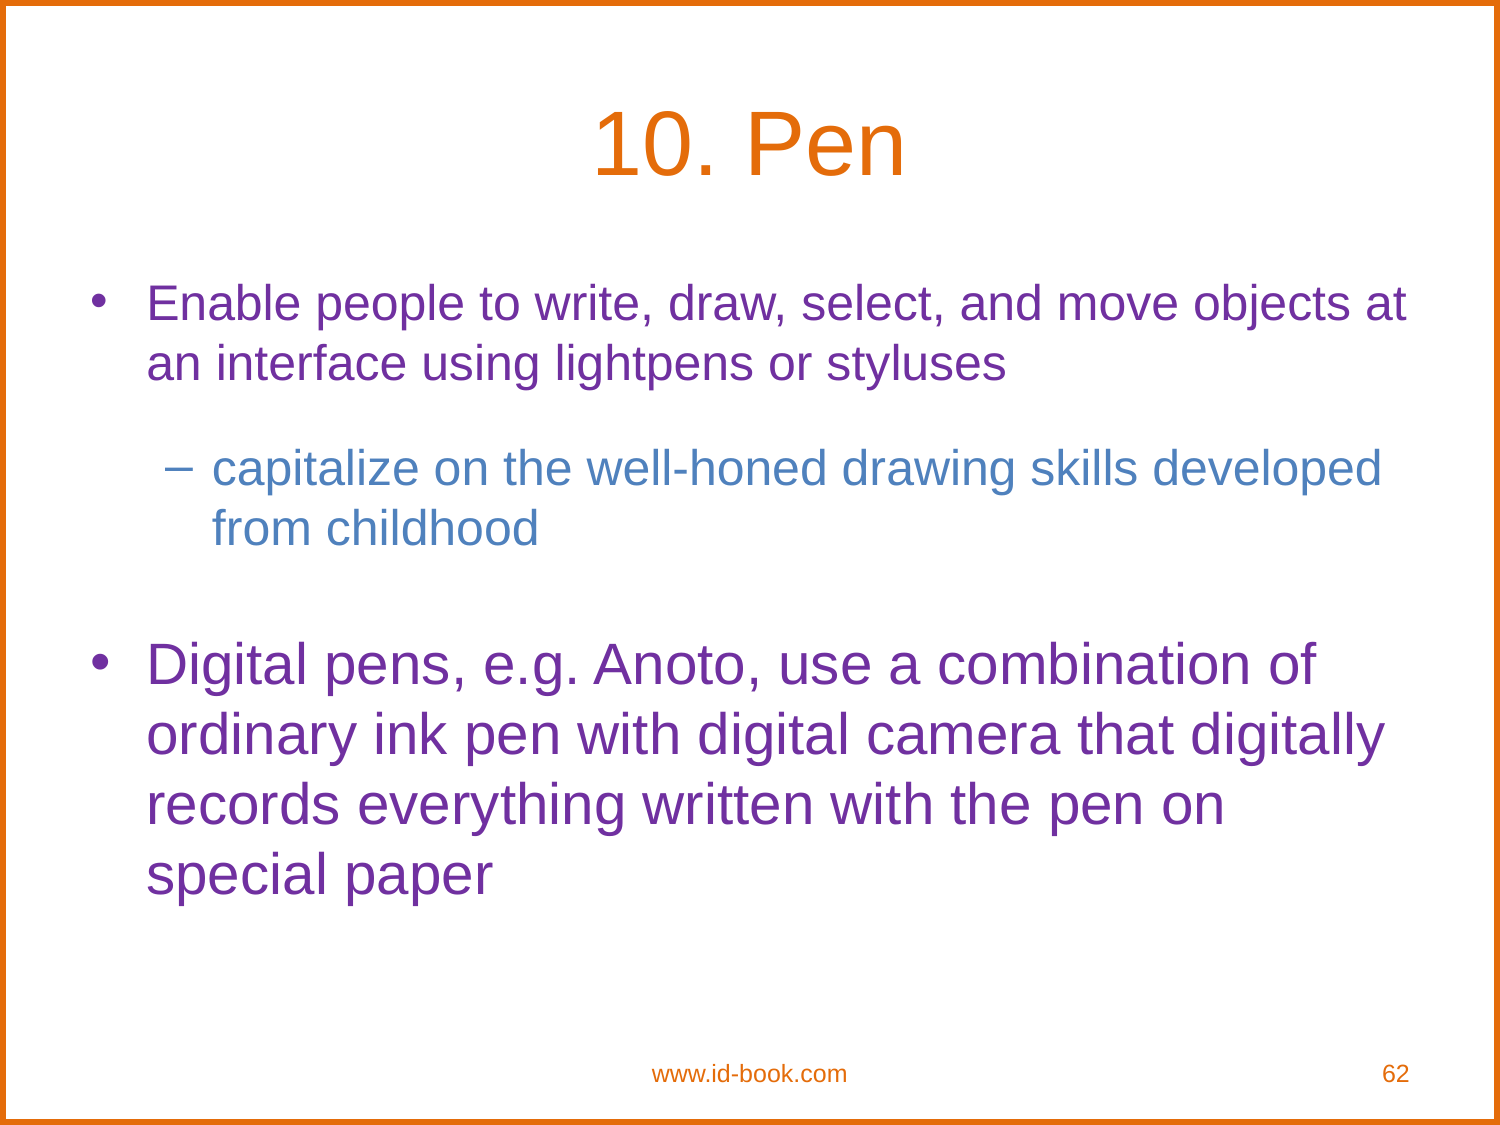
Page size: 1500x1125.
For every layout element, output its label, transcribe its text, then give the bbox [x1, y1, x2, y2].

title 10. Pen [75, 45, 1425, 233]
footer www.id-book.com [512, 1042, 988, 1103]
slide_number 62 [1074, 1042, 1425, 1103]
list Enable people to write, draw, select, and move objects at an interface using lightpens or styluses capitalize on the well-honed drawing skills developed from childhood Digital pens, e.g. Anoto, use a combination of ordinary ink pen with digital camera that digitally records everything written with the pen on special paper [75, 262, 1425, 1005]
